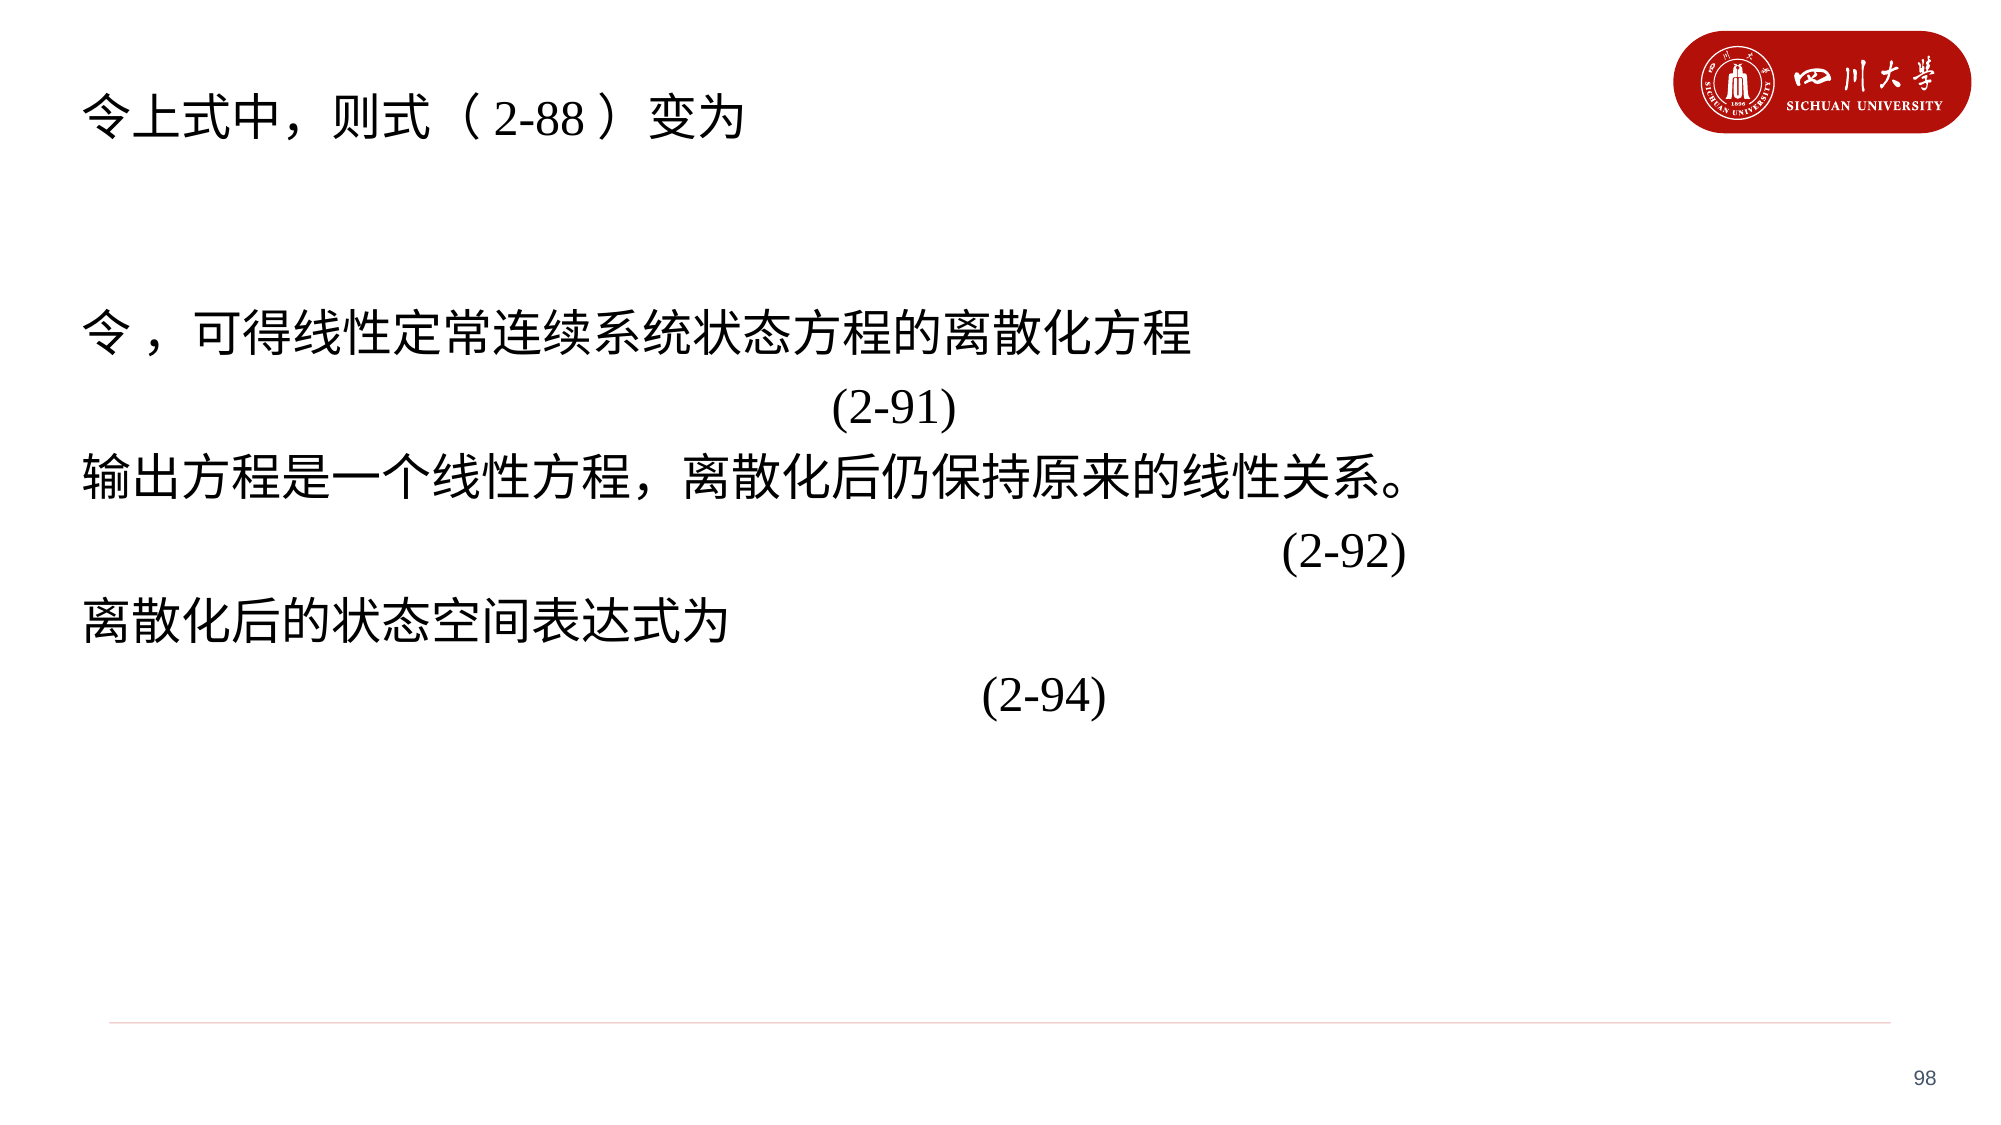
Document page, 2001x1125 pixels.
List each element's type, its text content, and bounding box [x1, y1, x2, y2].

text_box 98 [1862, 1057, 1988, 1118]
text_box [941, 543, 2000, 620]
